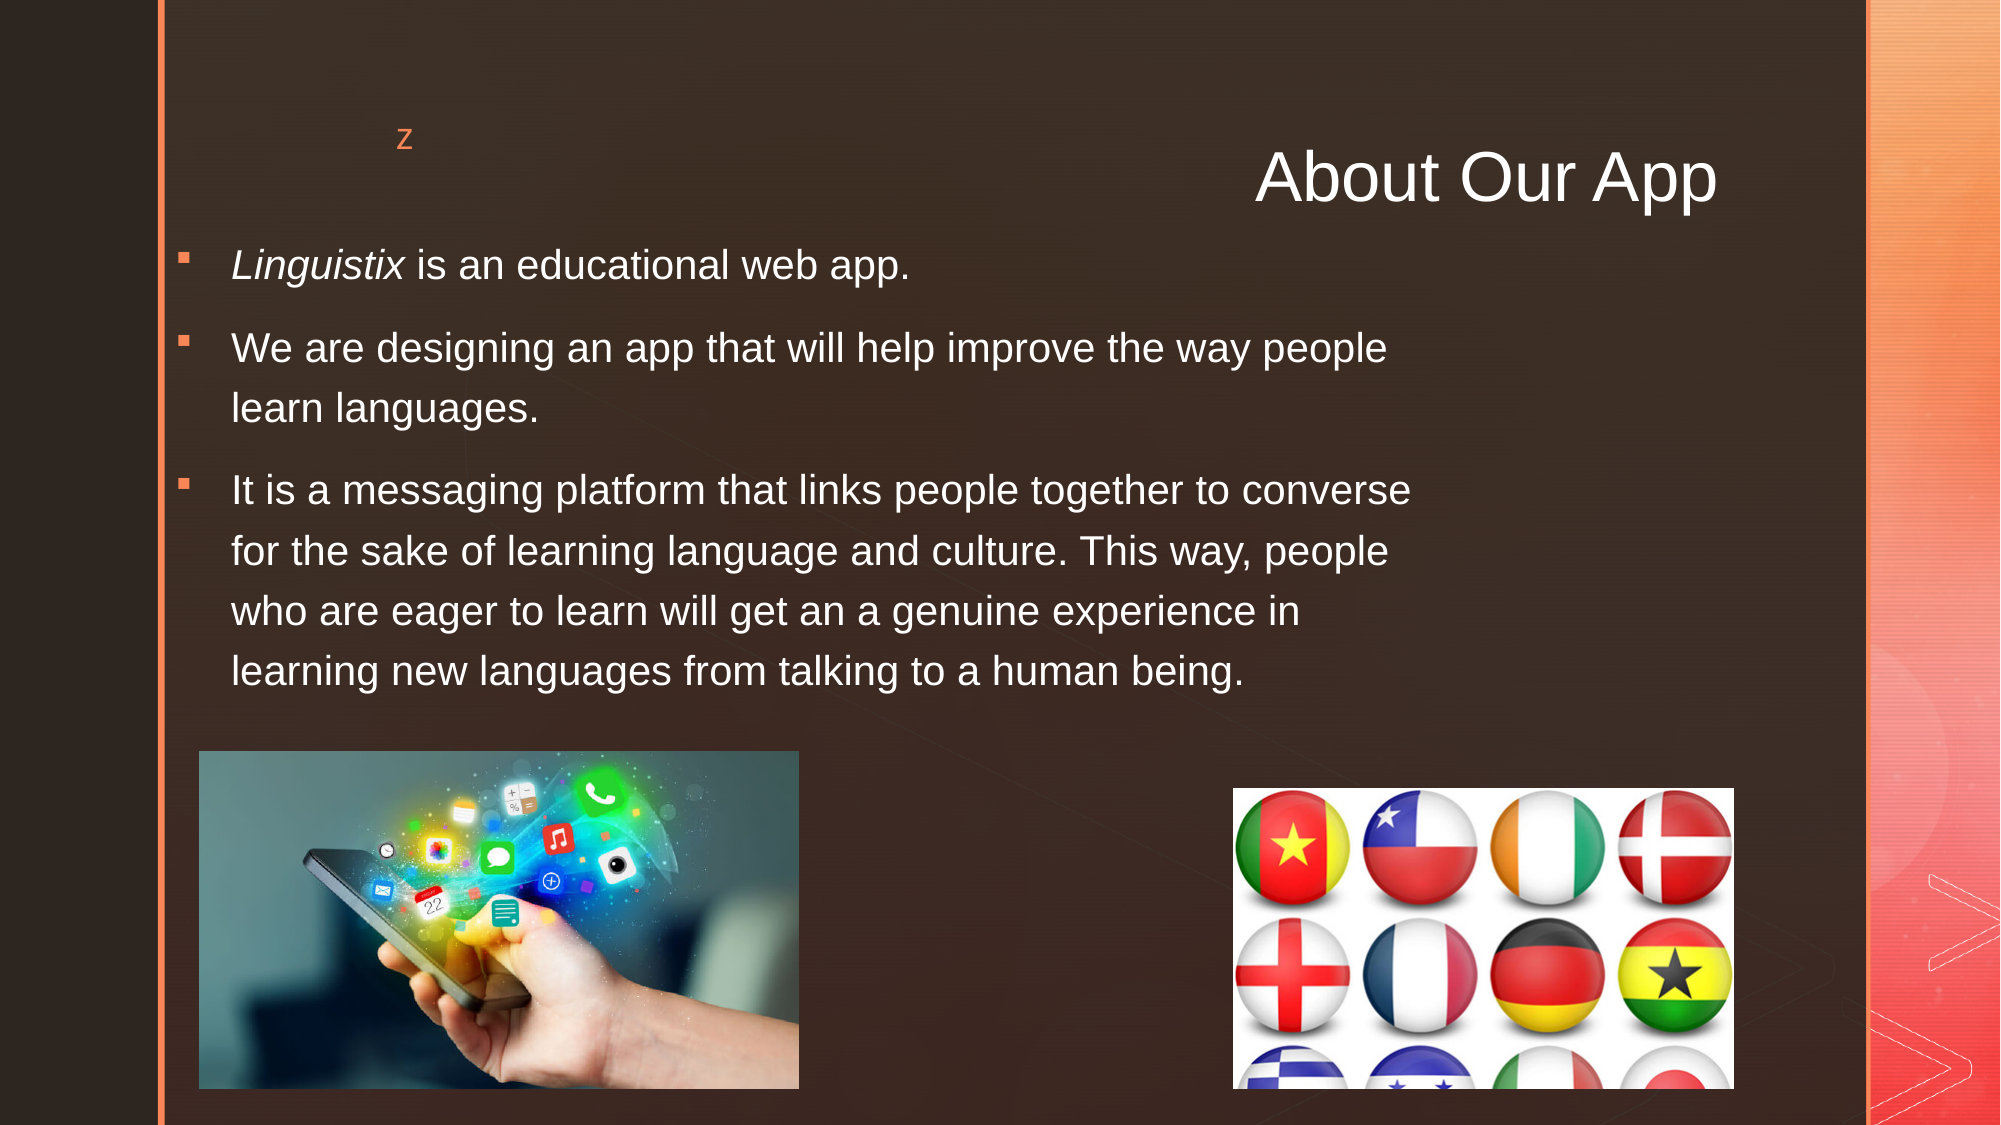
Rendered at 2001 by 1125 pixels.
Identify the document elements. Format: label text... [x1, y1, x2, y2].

list Linguistix is an educational web app. We are designing an app that will help improve the way people learn languages. It is a messaging platform that links people together to converse for the sake of learning language and culture. This way, people who are eager to learn will get an a genuine experience in learning new languages from talking to a human being. [159, 132, 1439, 789]
picture [1871, 0, 2001, 1125]
picture [199, 750, 800, 1089]
title About Our App [1439, 132, 1734, 310]
picture [1233, 788, 1735, 1089]
